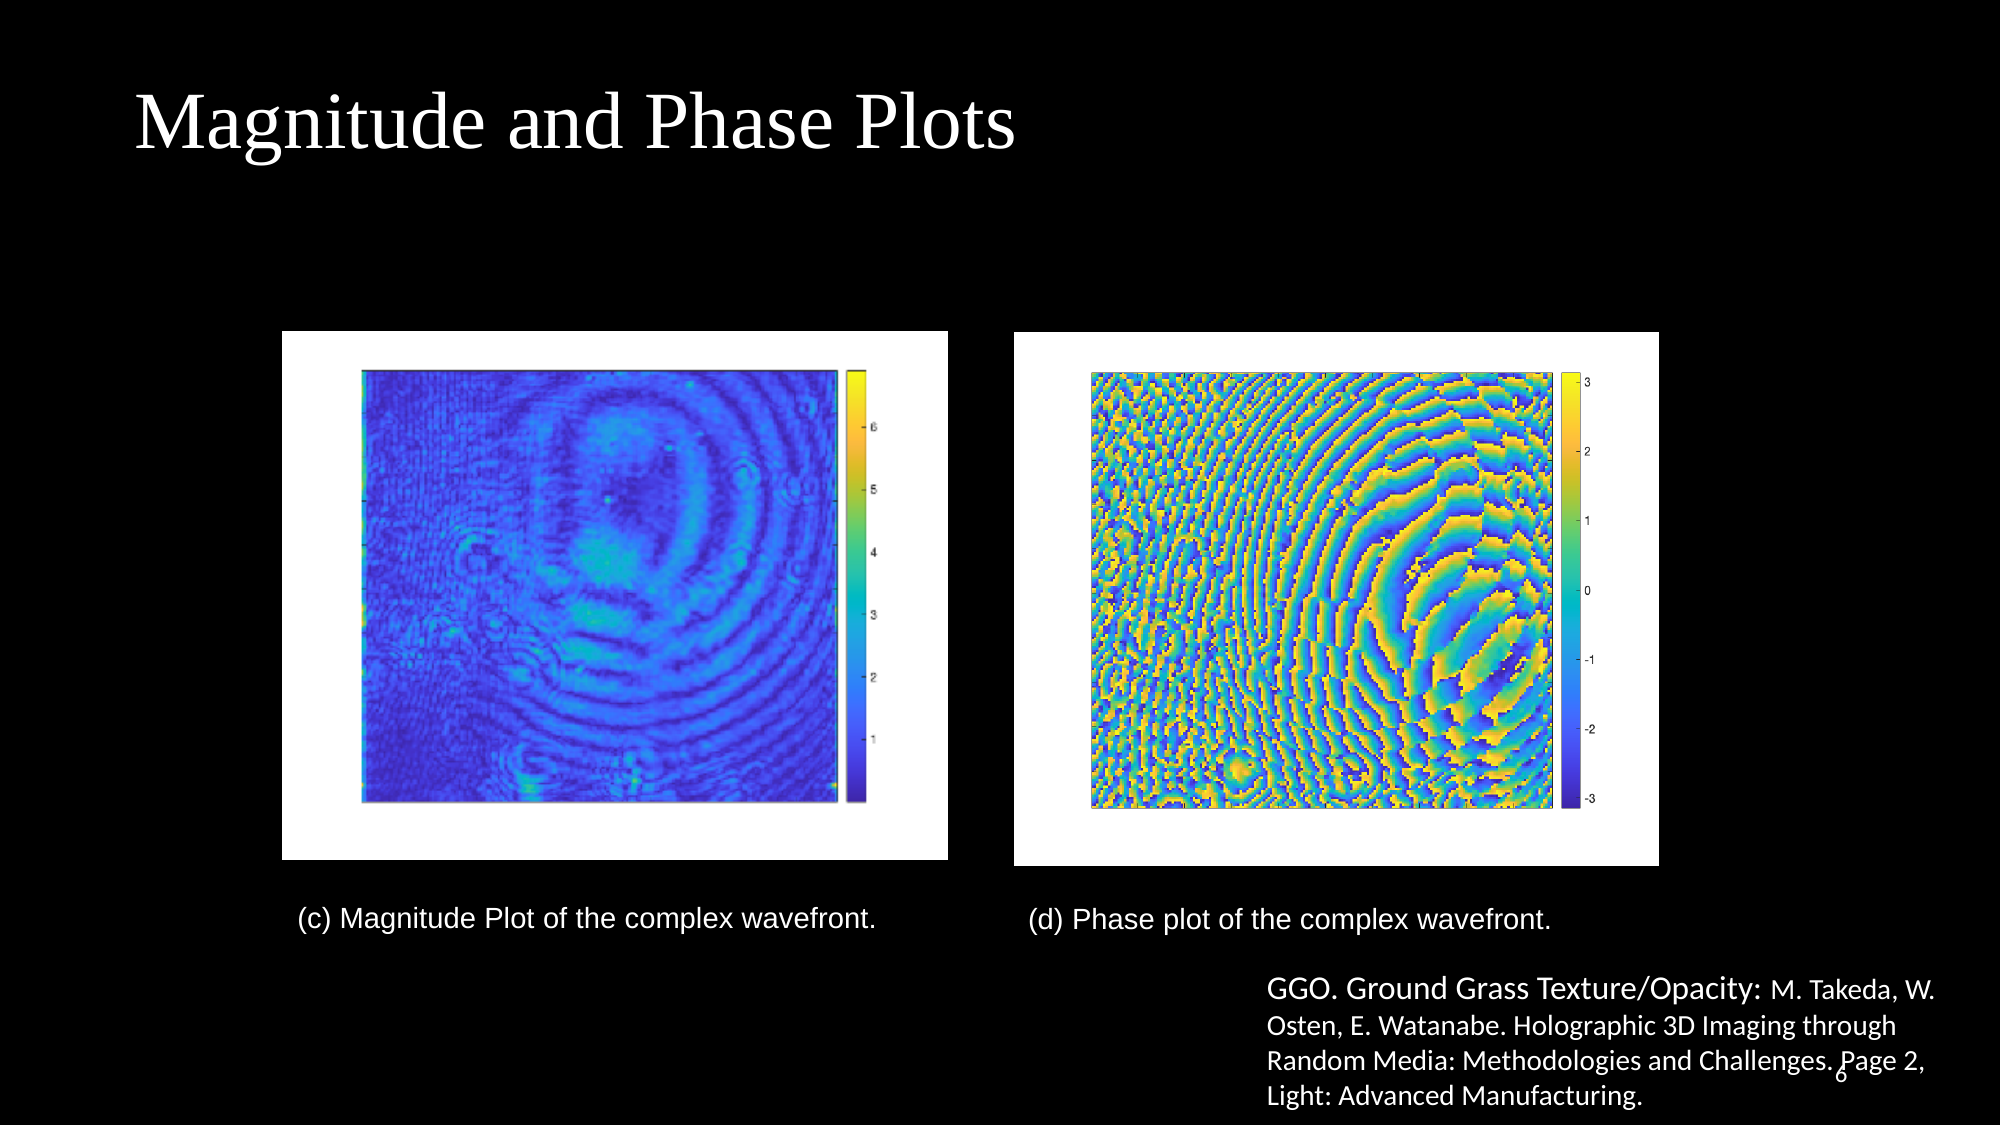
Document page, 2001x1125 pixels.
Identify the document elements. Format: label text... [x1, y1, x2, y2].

title Magnitude and Phase Plots [119, 13, 1845, 232]
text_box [282, 873, 1654, 961]
slide_number 6 [1412, 1042, 1863, 1103]
picture [1014, 332, 1659, 866]
text_box GGO. Ground Grass Texture/Opacity: M. Takeda, W. Osten, E. Watanabe. Holographic 3D Imaging through Random Media: Methodologies and Challenges. Page 2, Light: Advanced Manufacturing. [1252, 959, 2000, 1119]
picture [282, 331, 948, 860]
